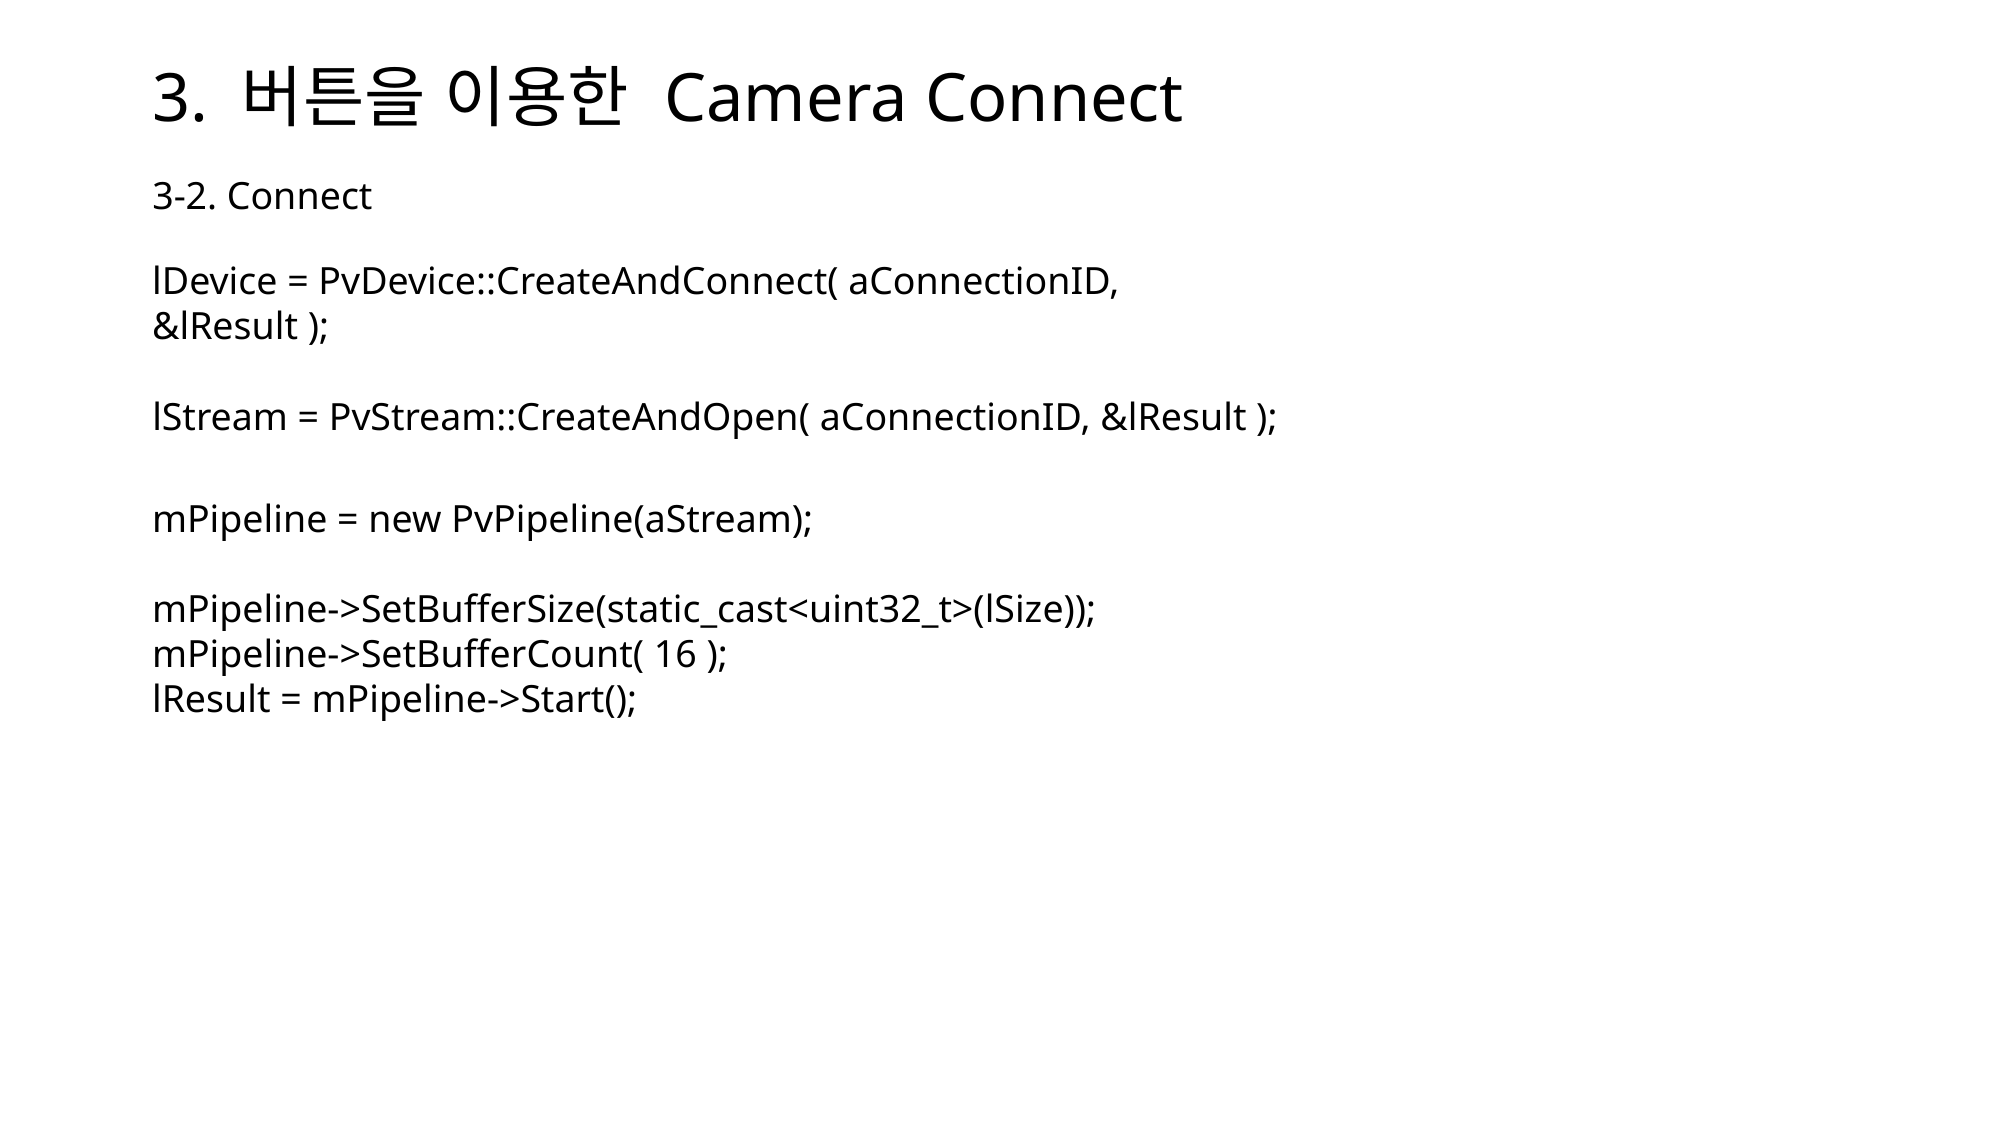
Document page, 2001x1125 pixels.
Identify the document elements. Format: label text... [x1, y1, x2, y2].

text_box lStream = PvStream::CreateAndOpen( aConnectionID, &lResult ); [137, 385, 1514, 446]
text_box mPipeline = new PvPipeline(aStream); mPipeline->SetBufferSize(static_cast<uint32_t>(lSize)); mPipeline->SetBufferCount( 16 ); lResult = mPipeline->Start(); [137, 487, 1610, 728]
title 3. 버튼을 이용한 Camera Connect [137, 59, 1863, 141]
text_box 3-2. Connect [137, 164, 1294, 225]
text_box lDevice = PvDevice::CreateAndConnect( aConnectionID, &lResult ); [137, 249, 1312, 355]
